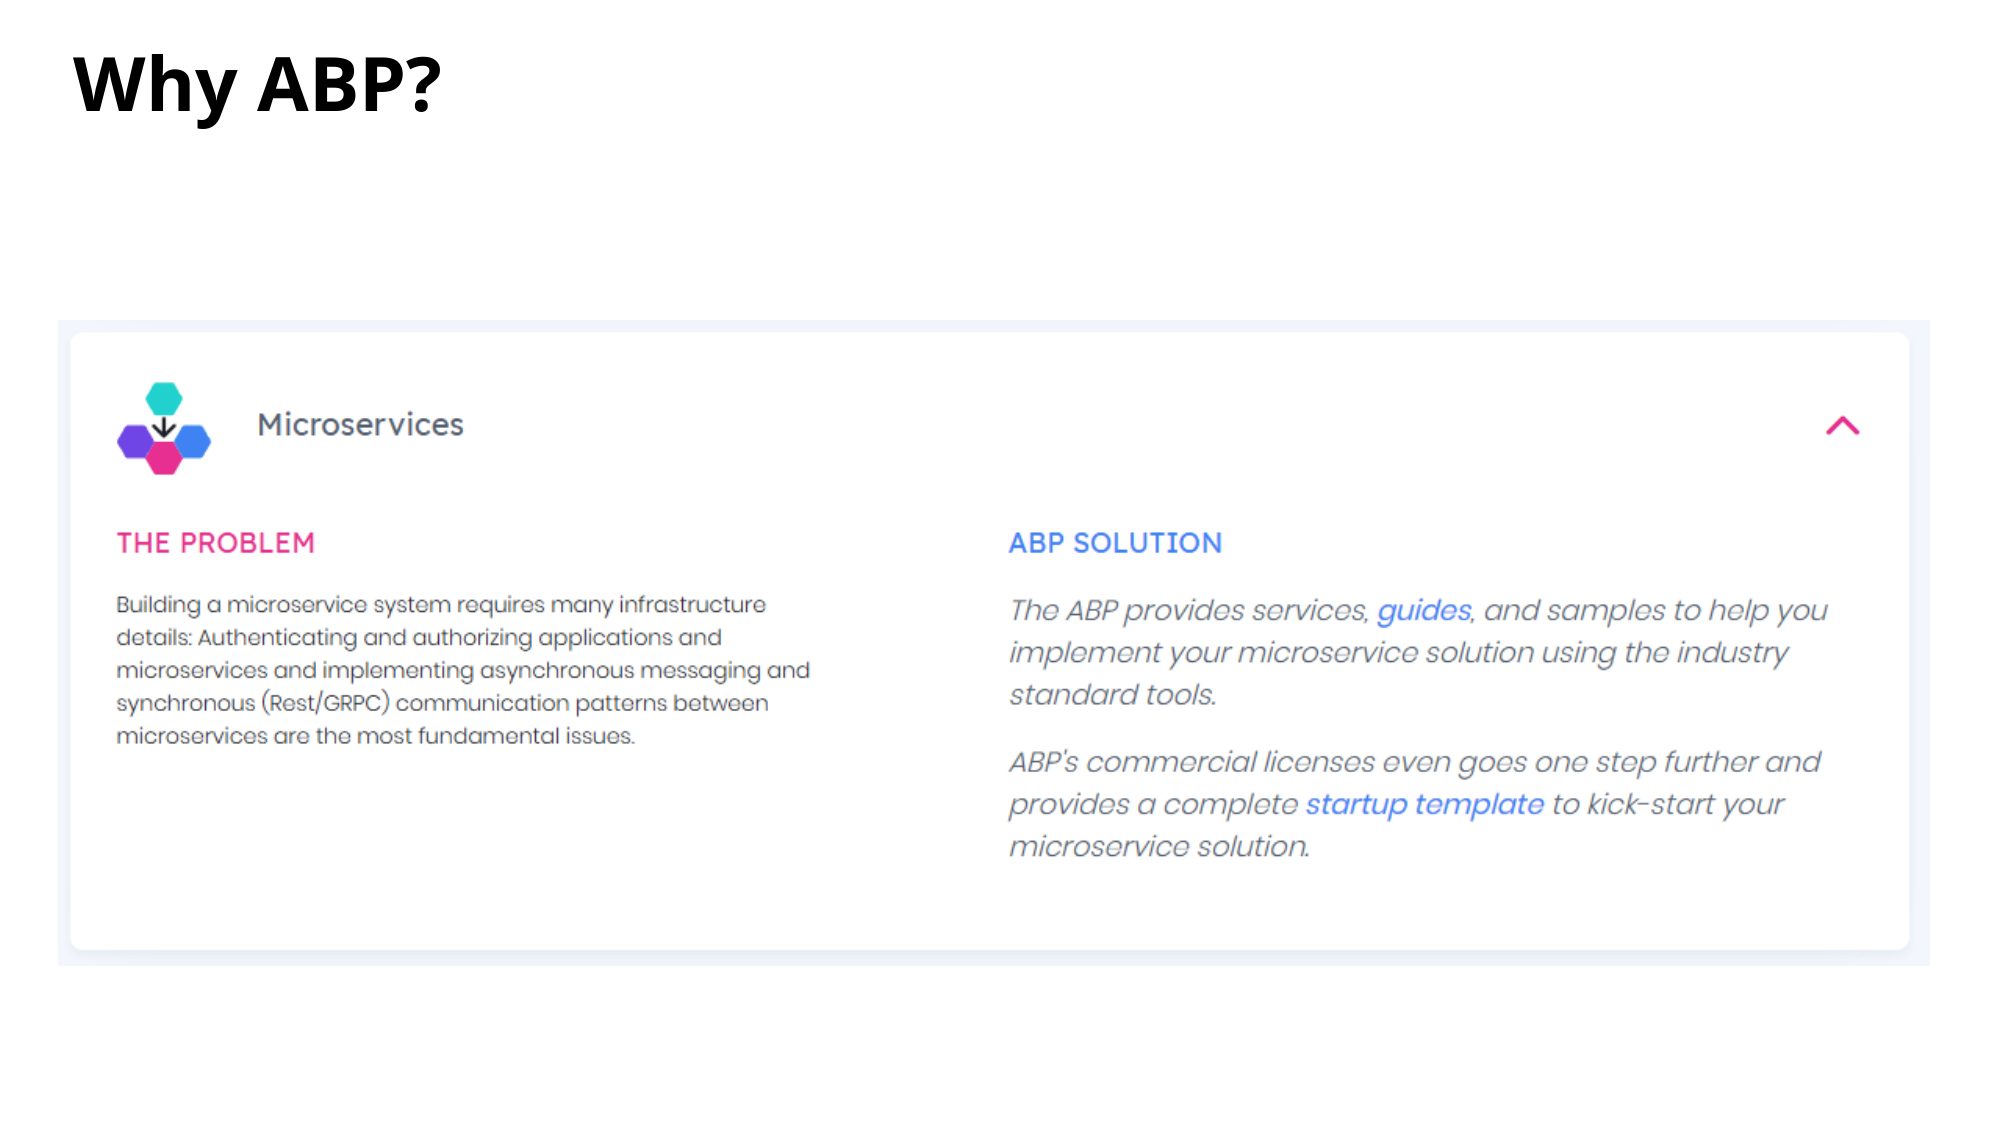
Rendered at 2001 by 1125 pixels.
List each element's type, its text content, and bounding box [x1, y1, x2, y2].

picture [58, 319, 1930, 966]
text_box Why ABP? [58, 29, 1903, 146]
